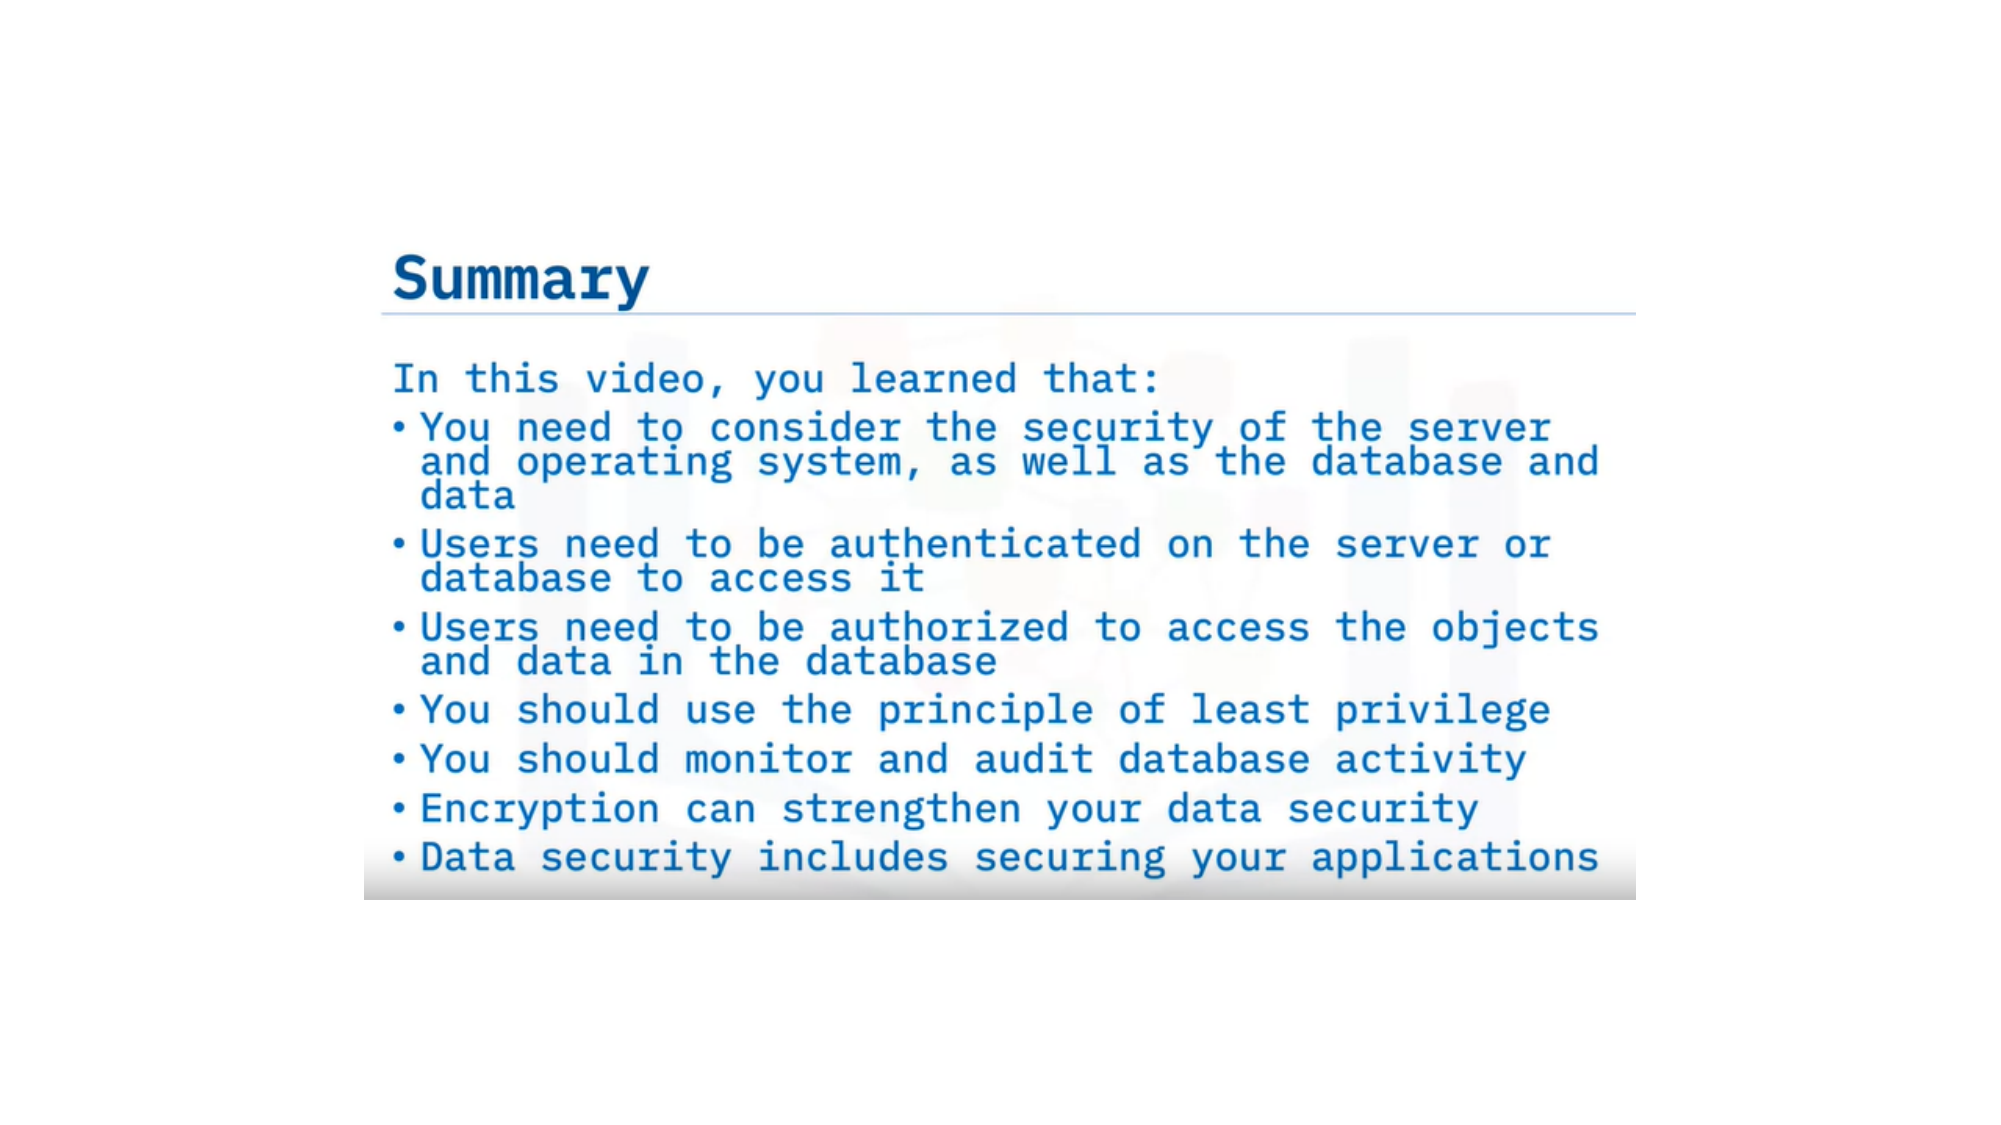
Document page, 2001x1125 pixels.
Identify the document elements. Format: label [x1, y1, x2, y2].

picture [364, 225, 1636, 900]
